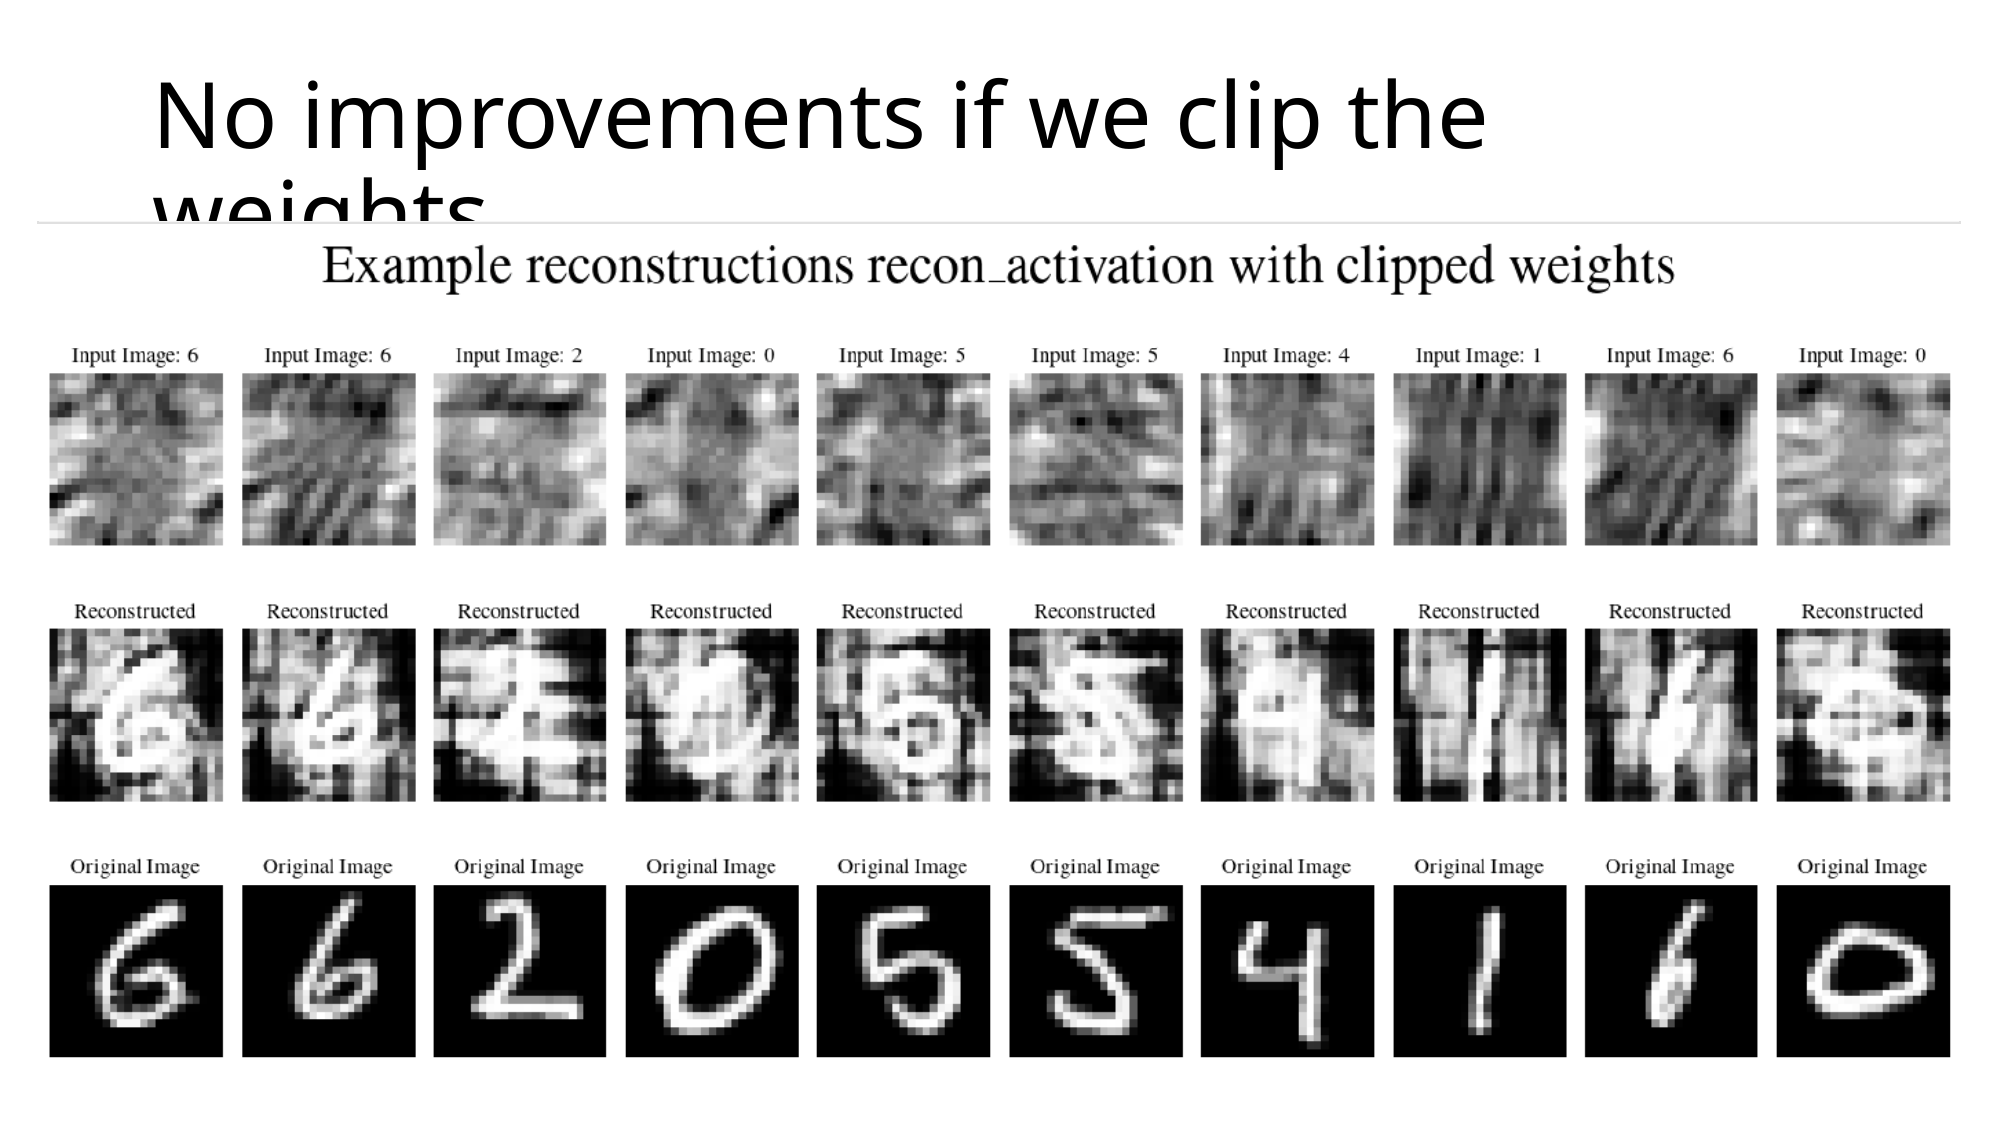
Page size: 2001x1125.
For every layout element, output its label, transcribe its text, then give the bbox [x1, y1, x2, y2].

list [18, 221, 1964, 1100]
title No improvements if we clip the weights [137, 59, 1863, 221]
